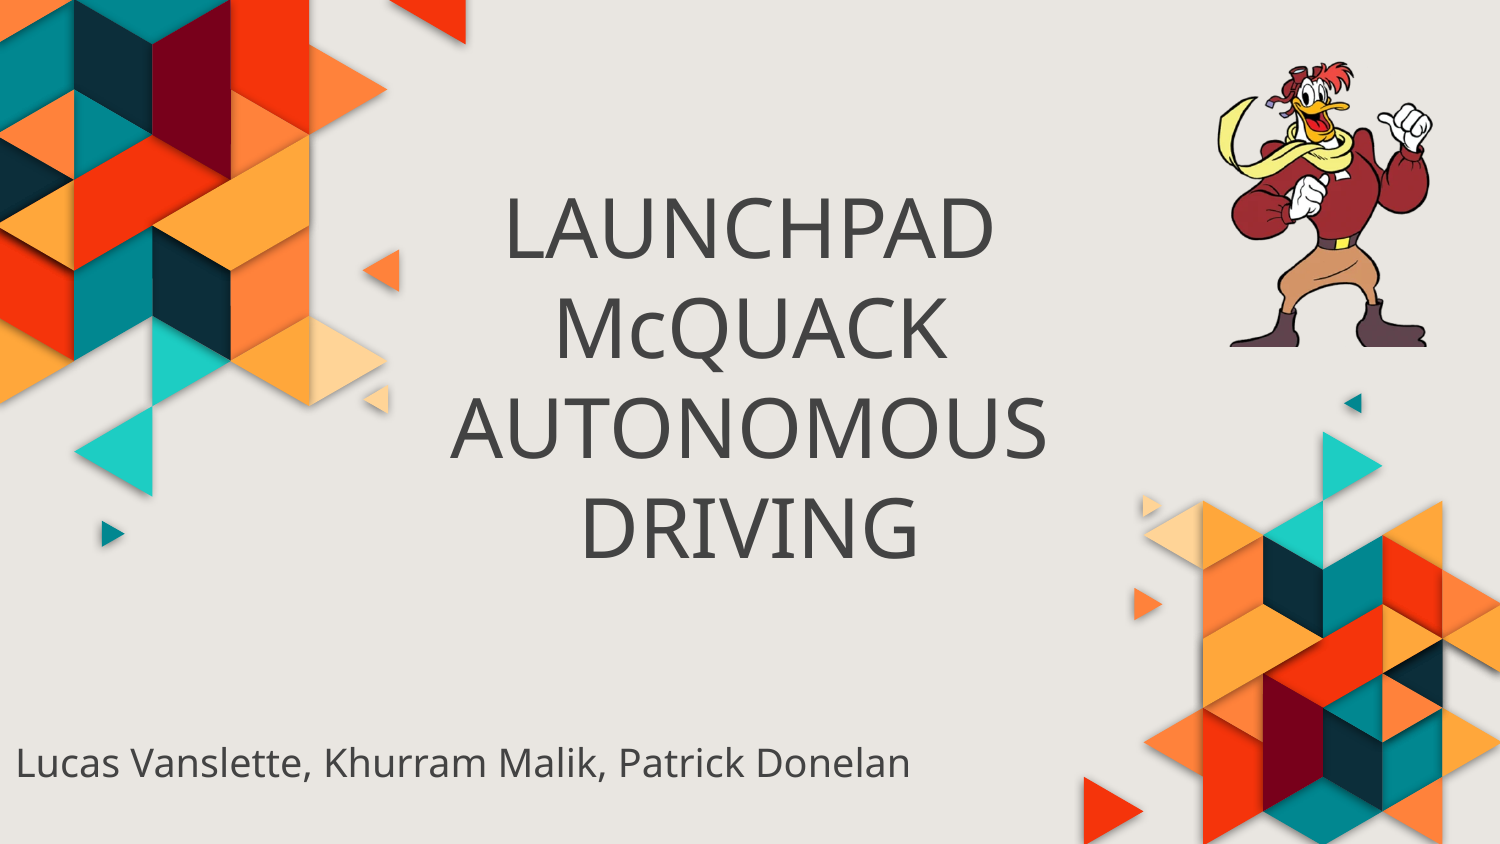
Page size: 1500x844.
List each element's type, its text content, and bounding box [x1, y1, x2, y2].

subtitle Lucas Vanslette, Khurram Malik, Patrick Donelan [0, 715, 1165, 844]
title LAUNCHPAD McQUACK AUTONOMOUS DRIVING [387, 253, 1113, 591]
picture [1206, 56, 1440, 347]
